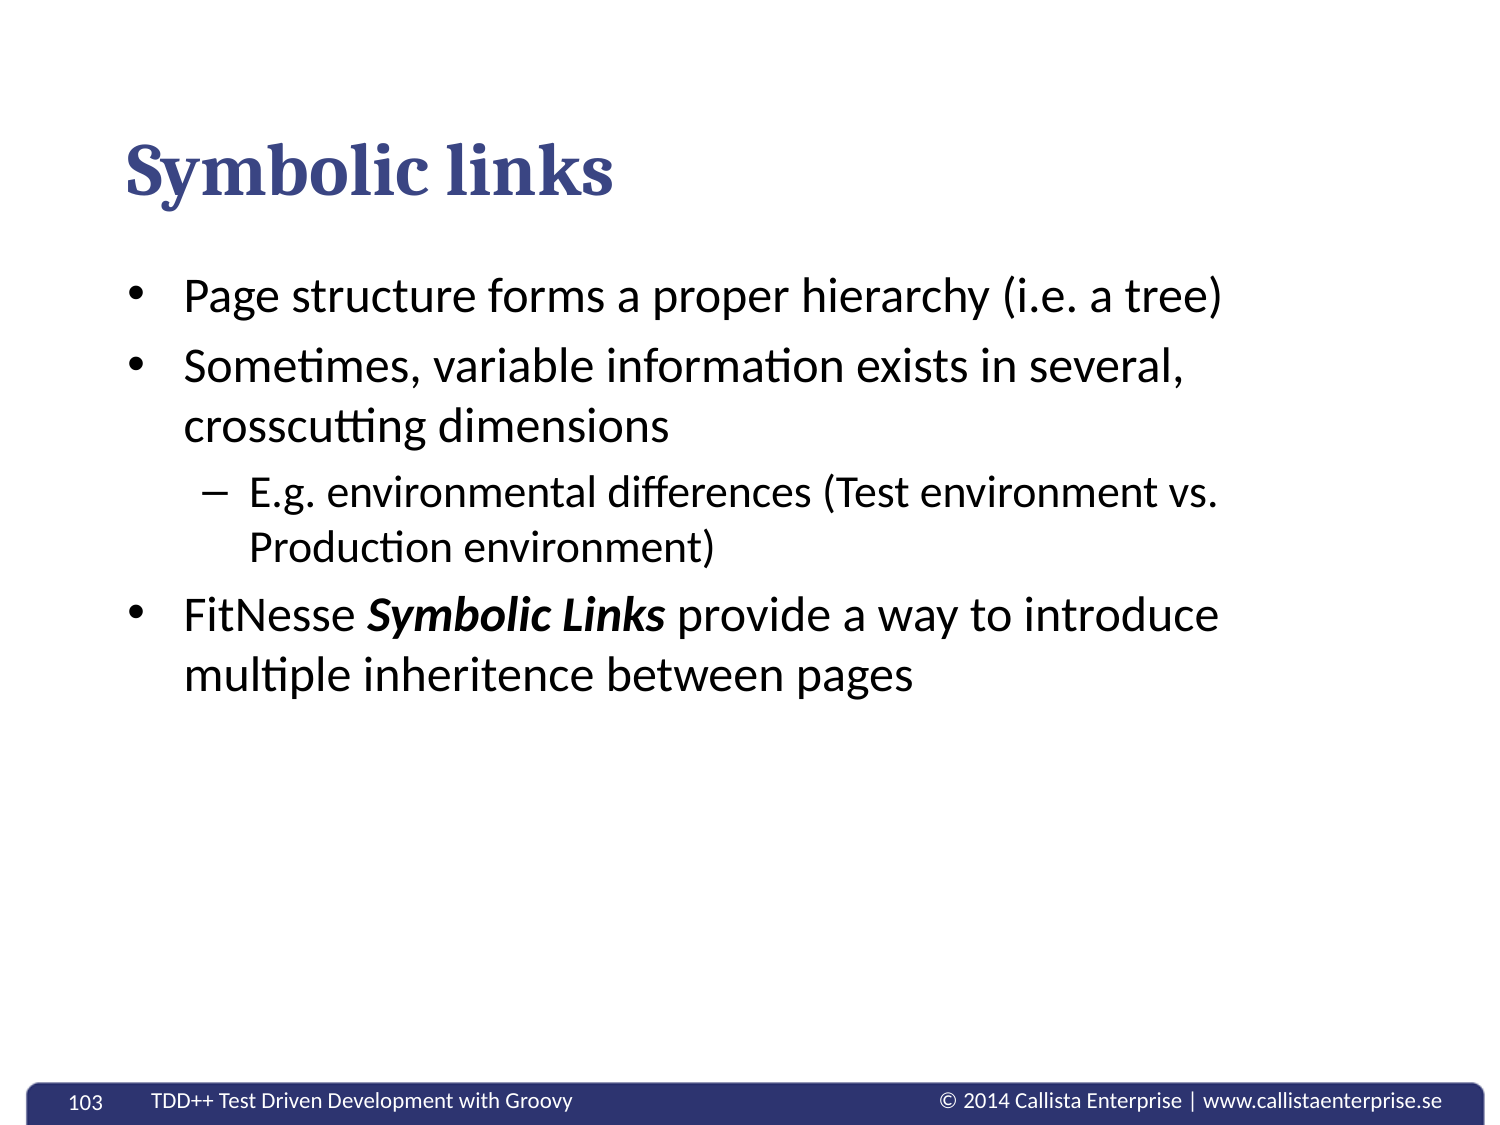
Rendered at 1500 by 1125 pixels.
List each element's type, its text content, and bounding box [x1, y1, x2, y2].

title Symbolic links [112, 93, 1388, 219]
list Page structure forms a proper hierarchy (i.e. a tree) Sometimes, variable information exists in several, crosscutting dimensions E.g. environmental differences (Test environment vs. Production environment) FitNesse Symbolic Links provide a way to introduce multiple inheritence between pages [112, 255, 1380, 1024]
picture [0, 0, 1500, 1125]
